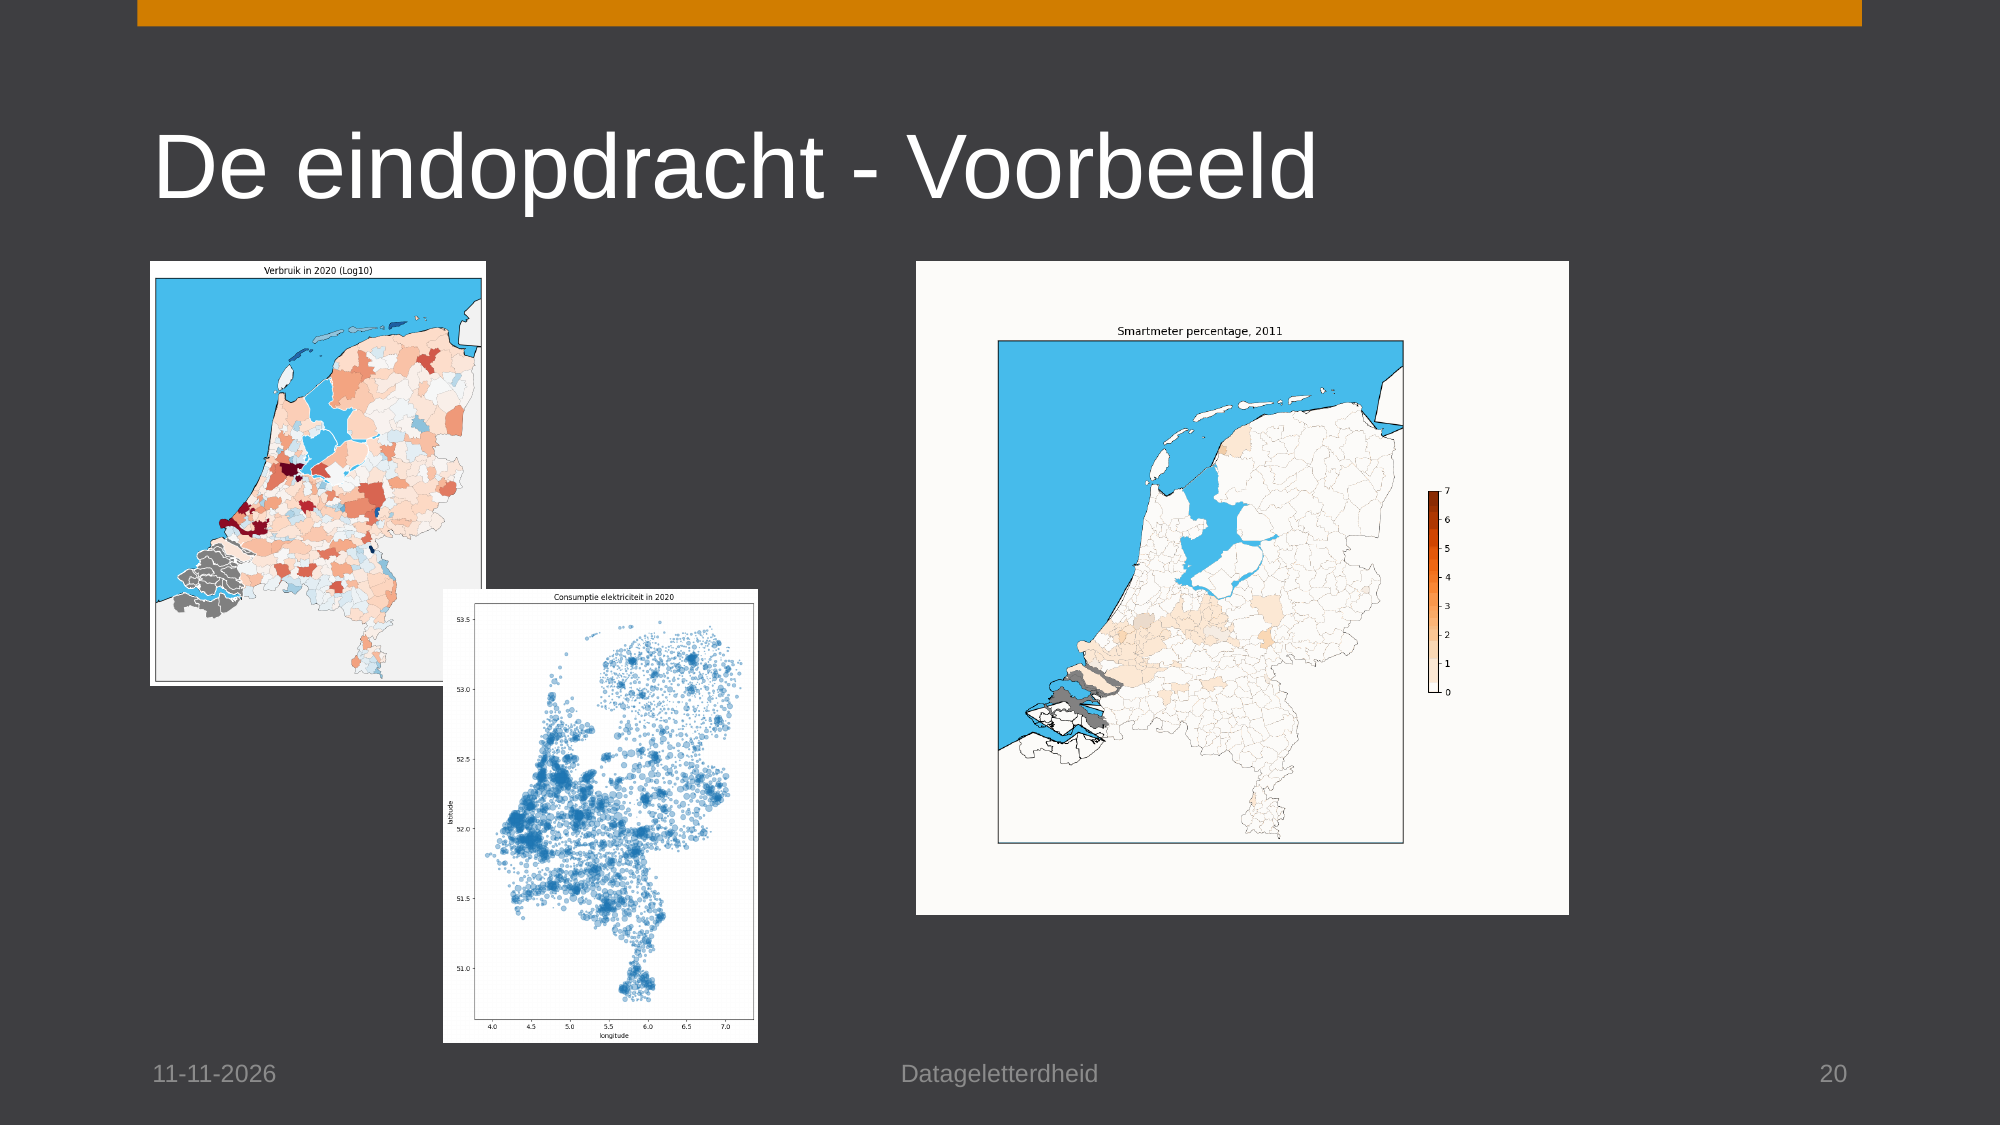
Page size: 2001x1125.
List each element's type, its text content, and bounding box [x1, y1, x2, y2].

title De eindopdracht - Voorbeeld [137, 59, 1863, 278]
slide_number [137, 1042, 588, 1103]
picture [916, 261, 1569, 915]
picture [150, 261, 758, 1043]
footer Datageletterdheid [662, 1042, 1338, 1103]
slide_number 20 [1412, 1042, 1863, 1103]
